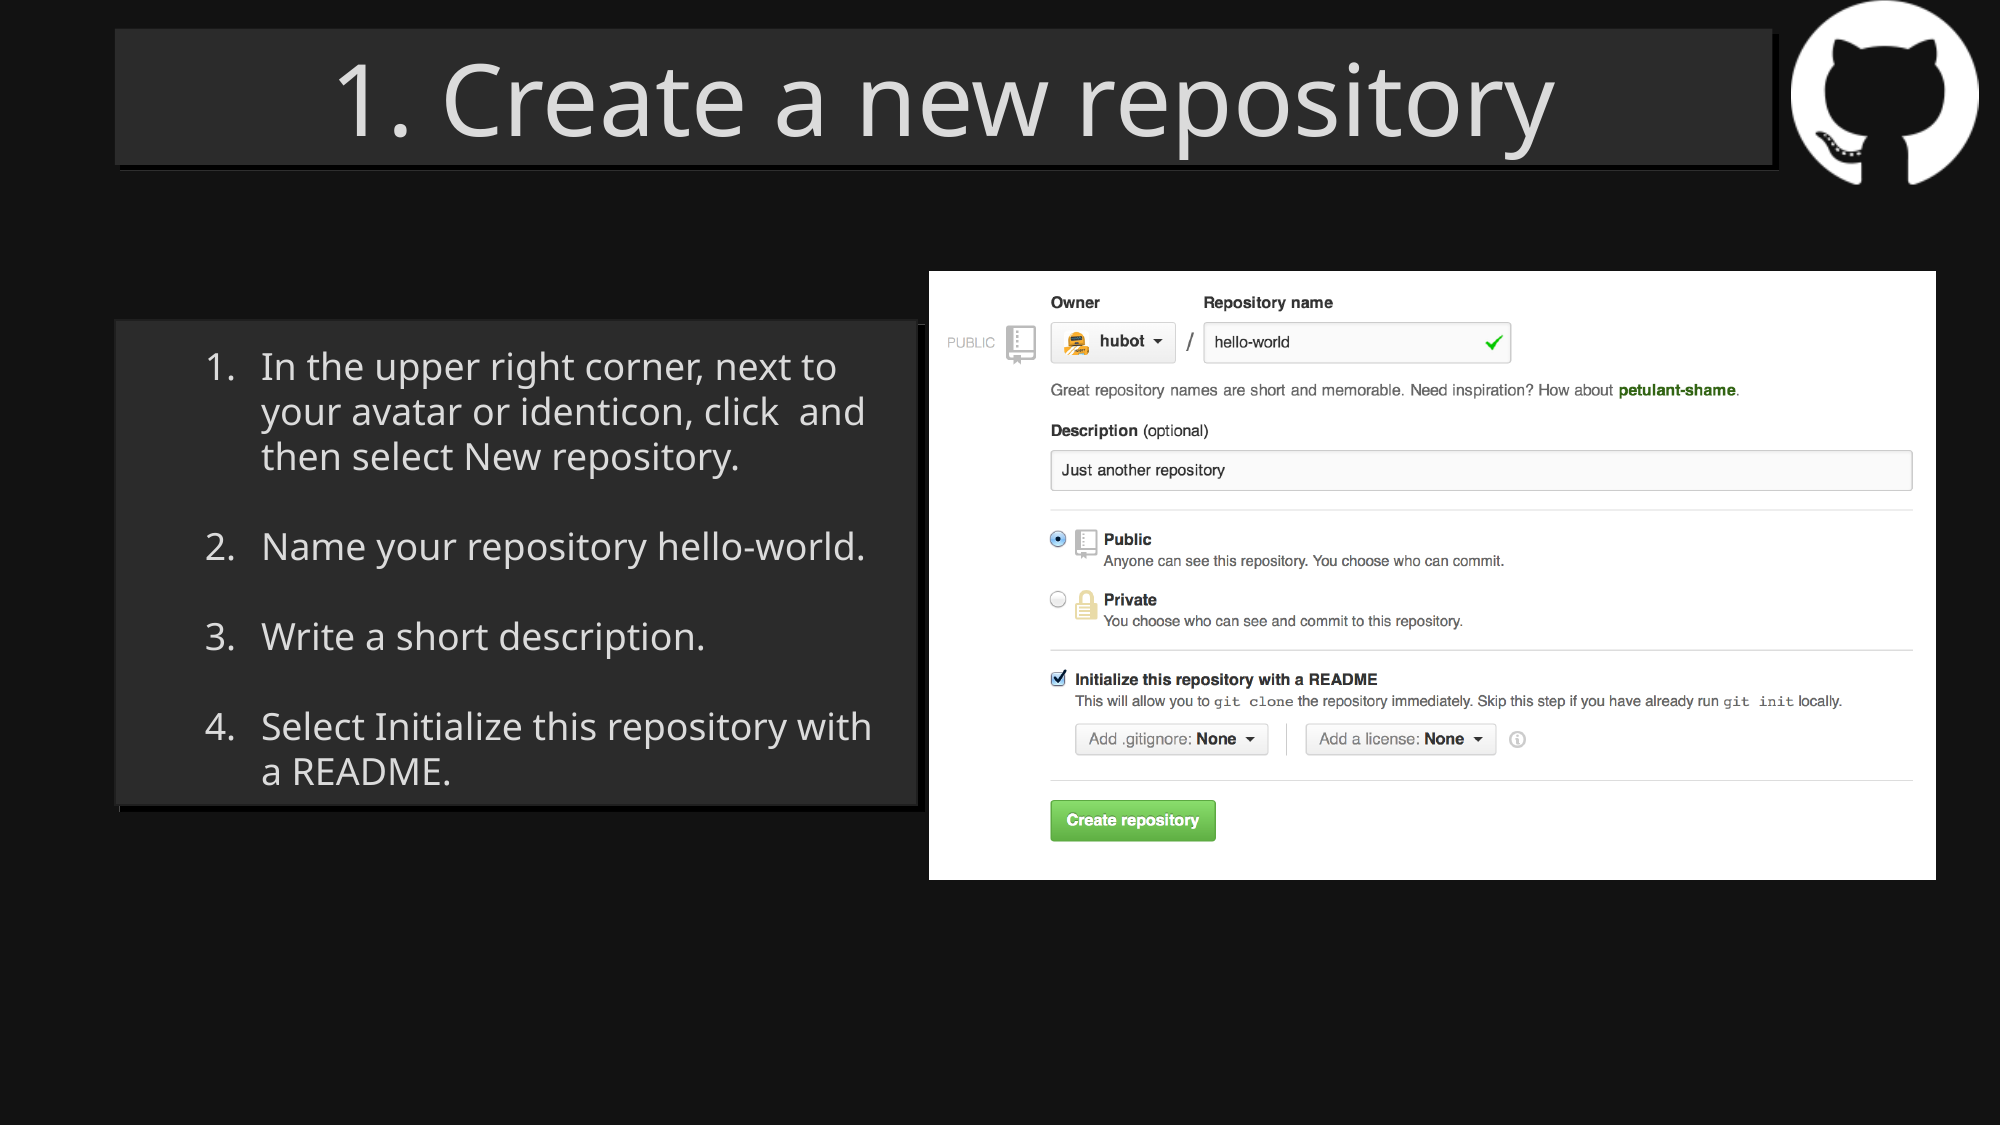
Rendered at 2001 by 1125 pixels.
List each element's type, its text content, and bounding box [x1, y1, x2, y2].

text_box In the upper right corner, next to your avatar or identicon, click and then select New repository. Name your repository hello-world. Write a short description. Select Initialize this repository with a README. [114, 335, 892, 801]
picture [1791, 0, 1979, 188]
text_box [114, 319, 918, 806]
title 1. Create a new repository [114, 28, 1773, 165]
picture [929, 270, 1936, 880]
